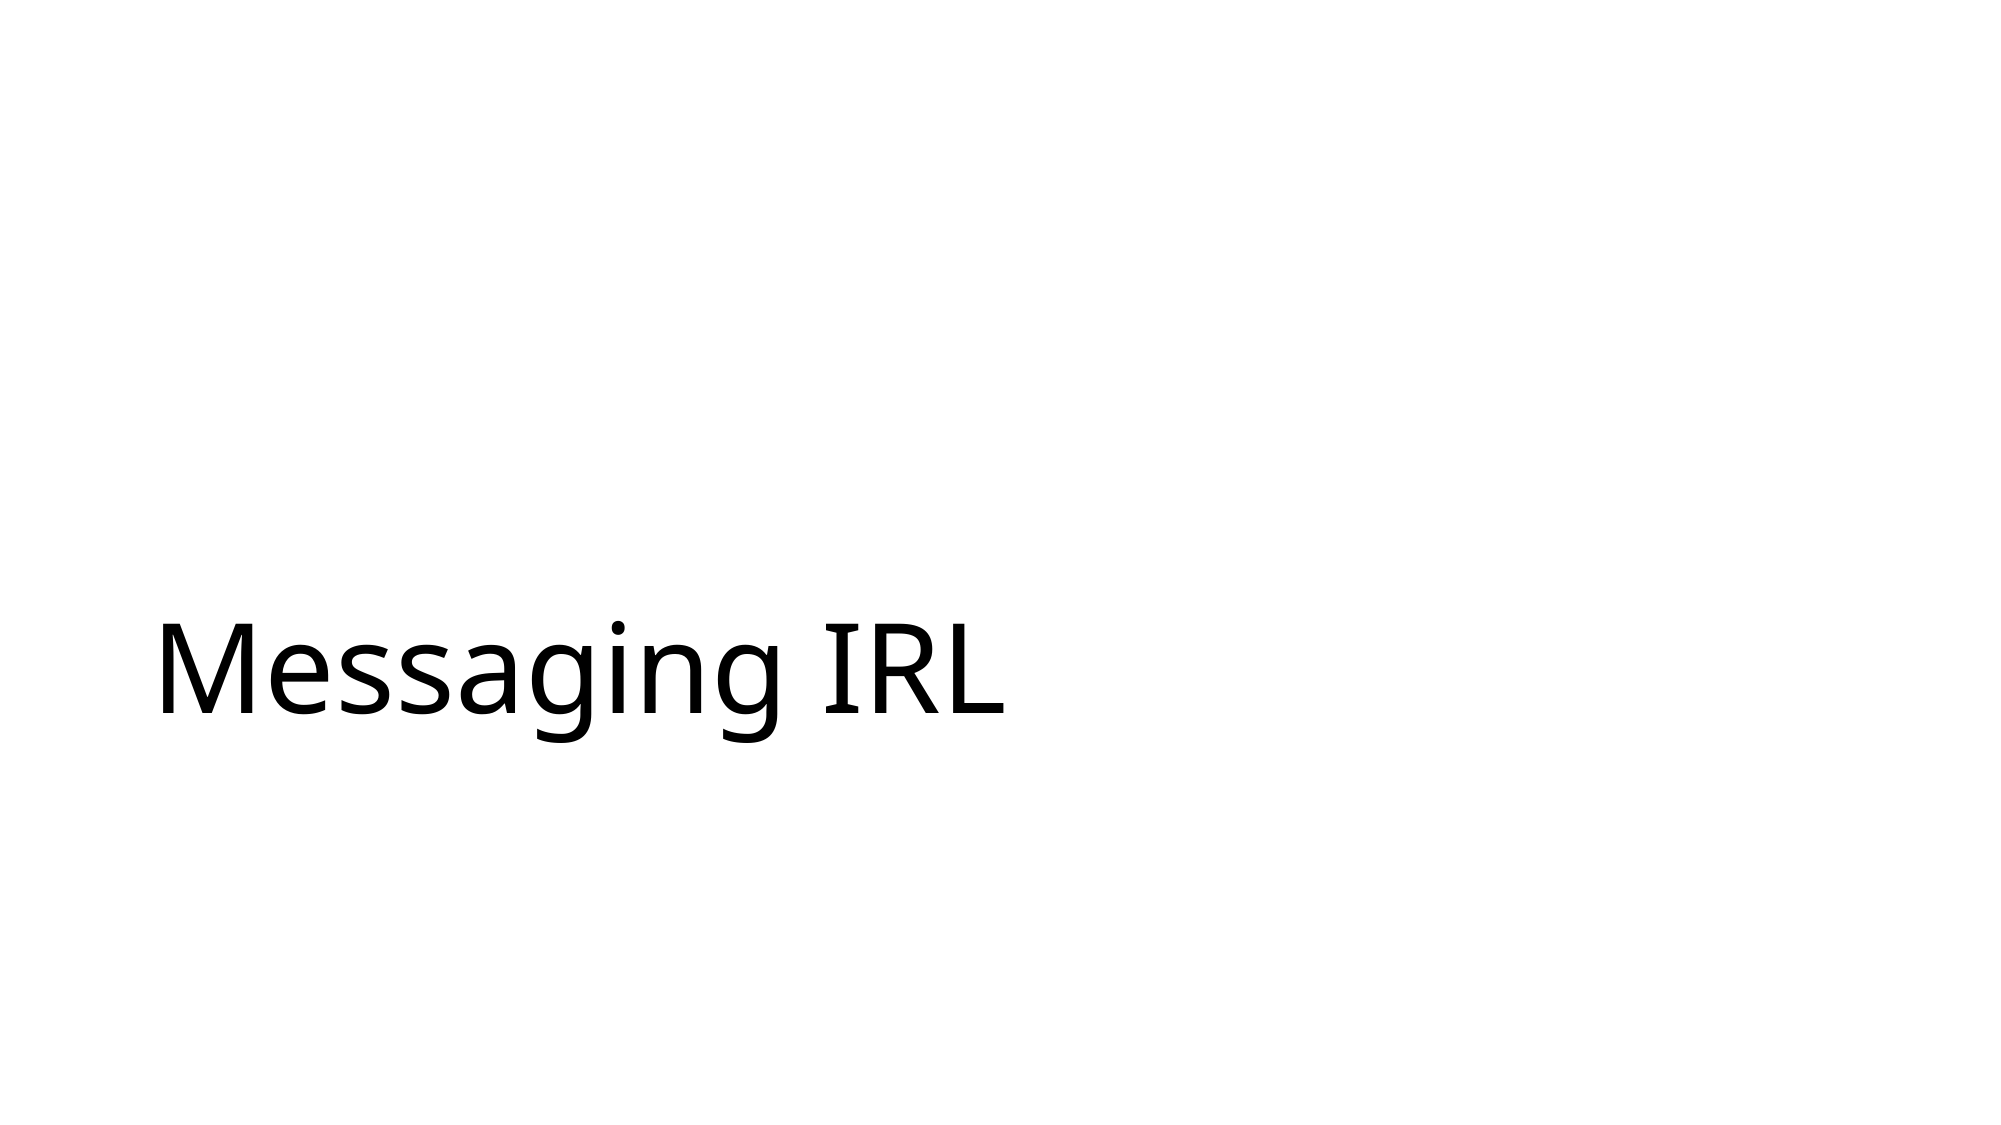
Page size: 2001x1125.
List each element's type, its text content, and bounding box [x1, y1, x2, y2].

title Messaging IRL [136, 280, 1862, 749]
